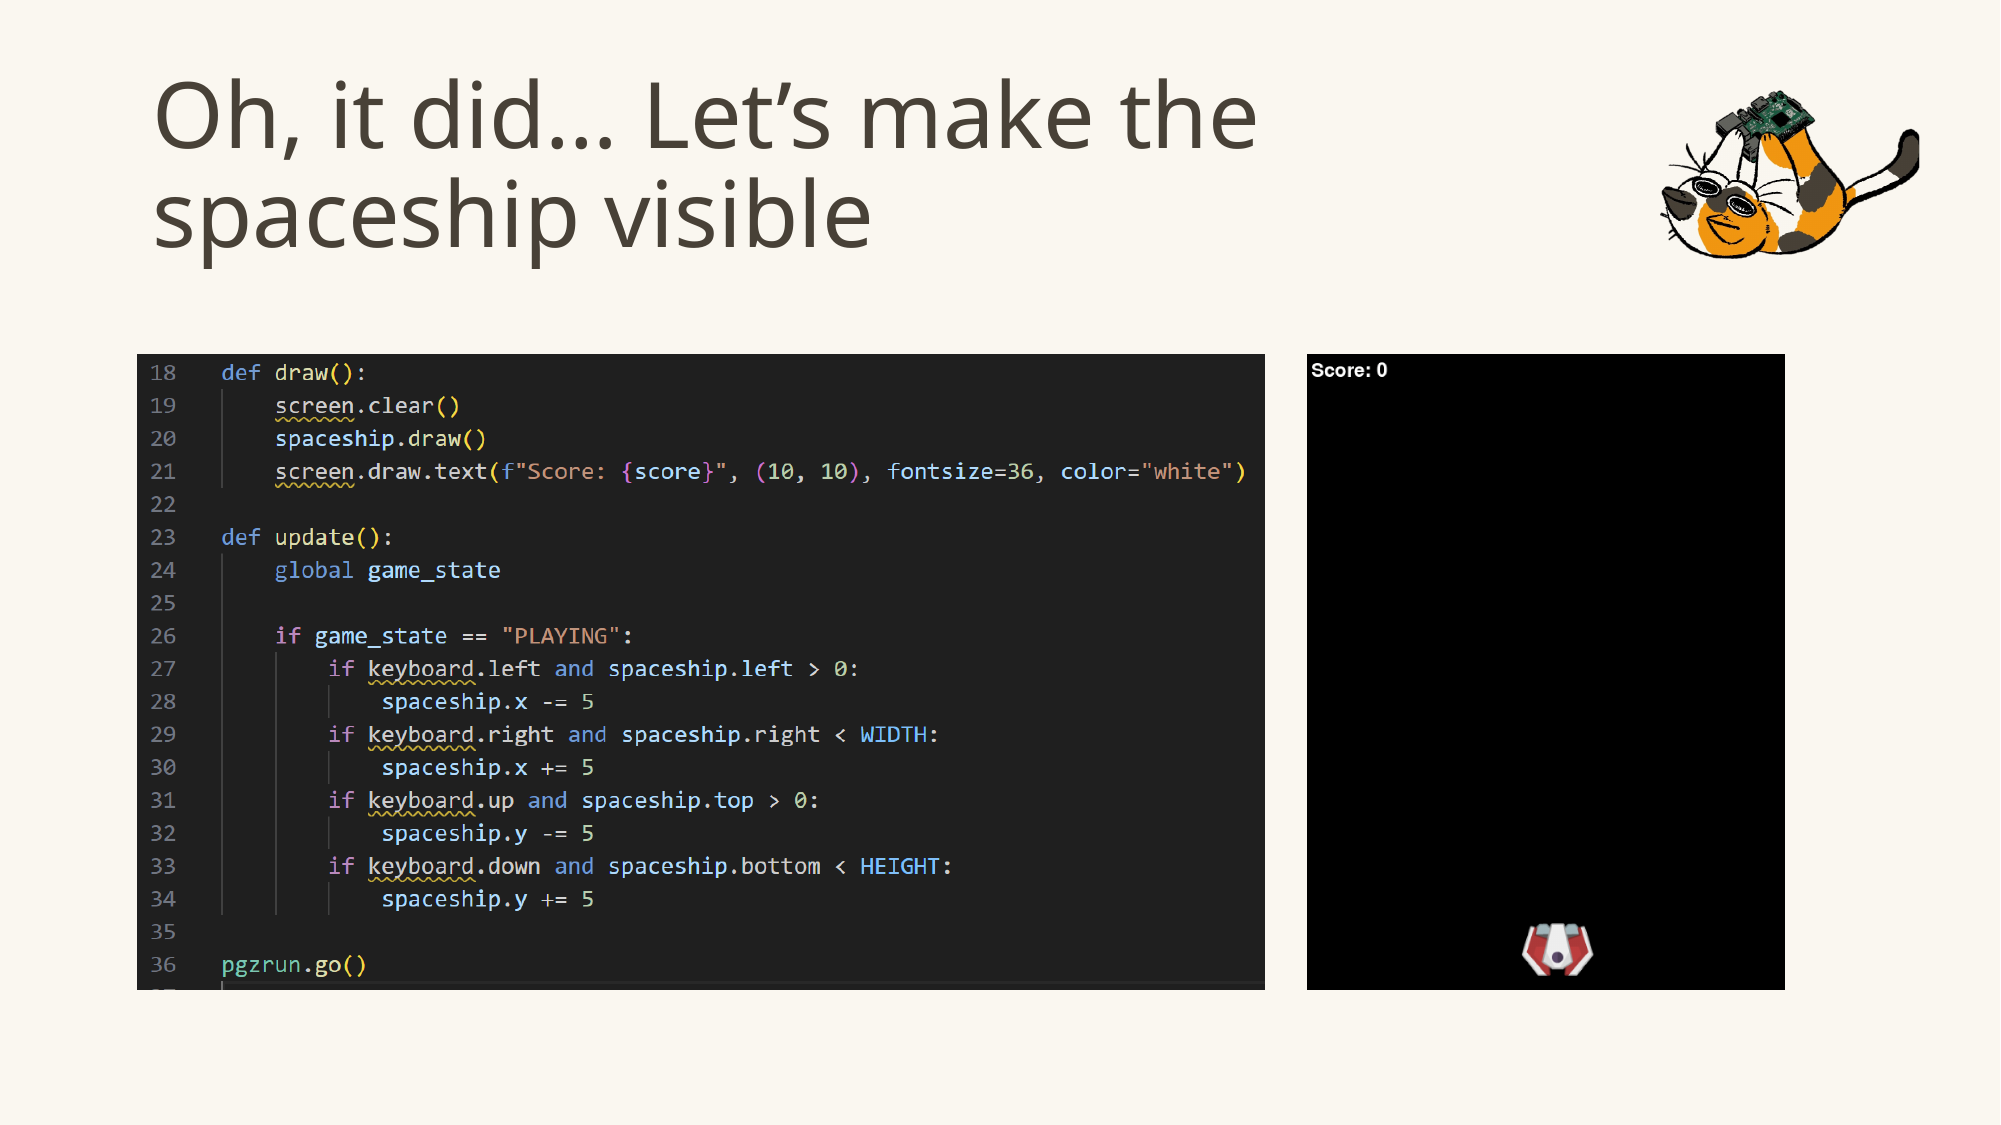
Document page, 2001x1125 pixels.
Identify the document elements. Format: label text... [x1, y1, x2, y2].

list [136, 353, 1266, 990]
picture [1306, 353, 1785, 990]
title Oh, it did… Let’s make the spaceship visible [137, 59, 1617, 278]
picture [1648, 59, 1920, 278]
